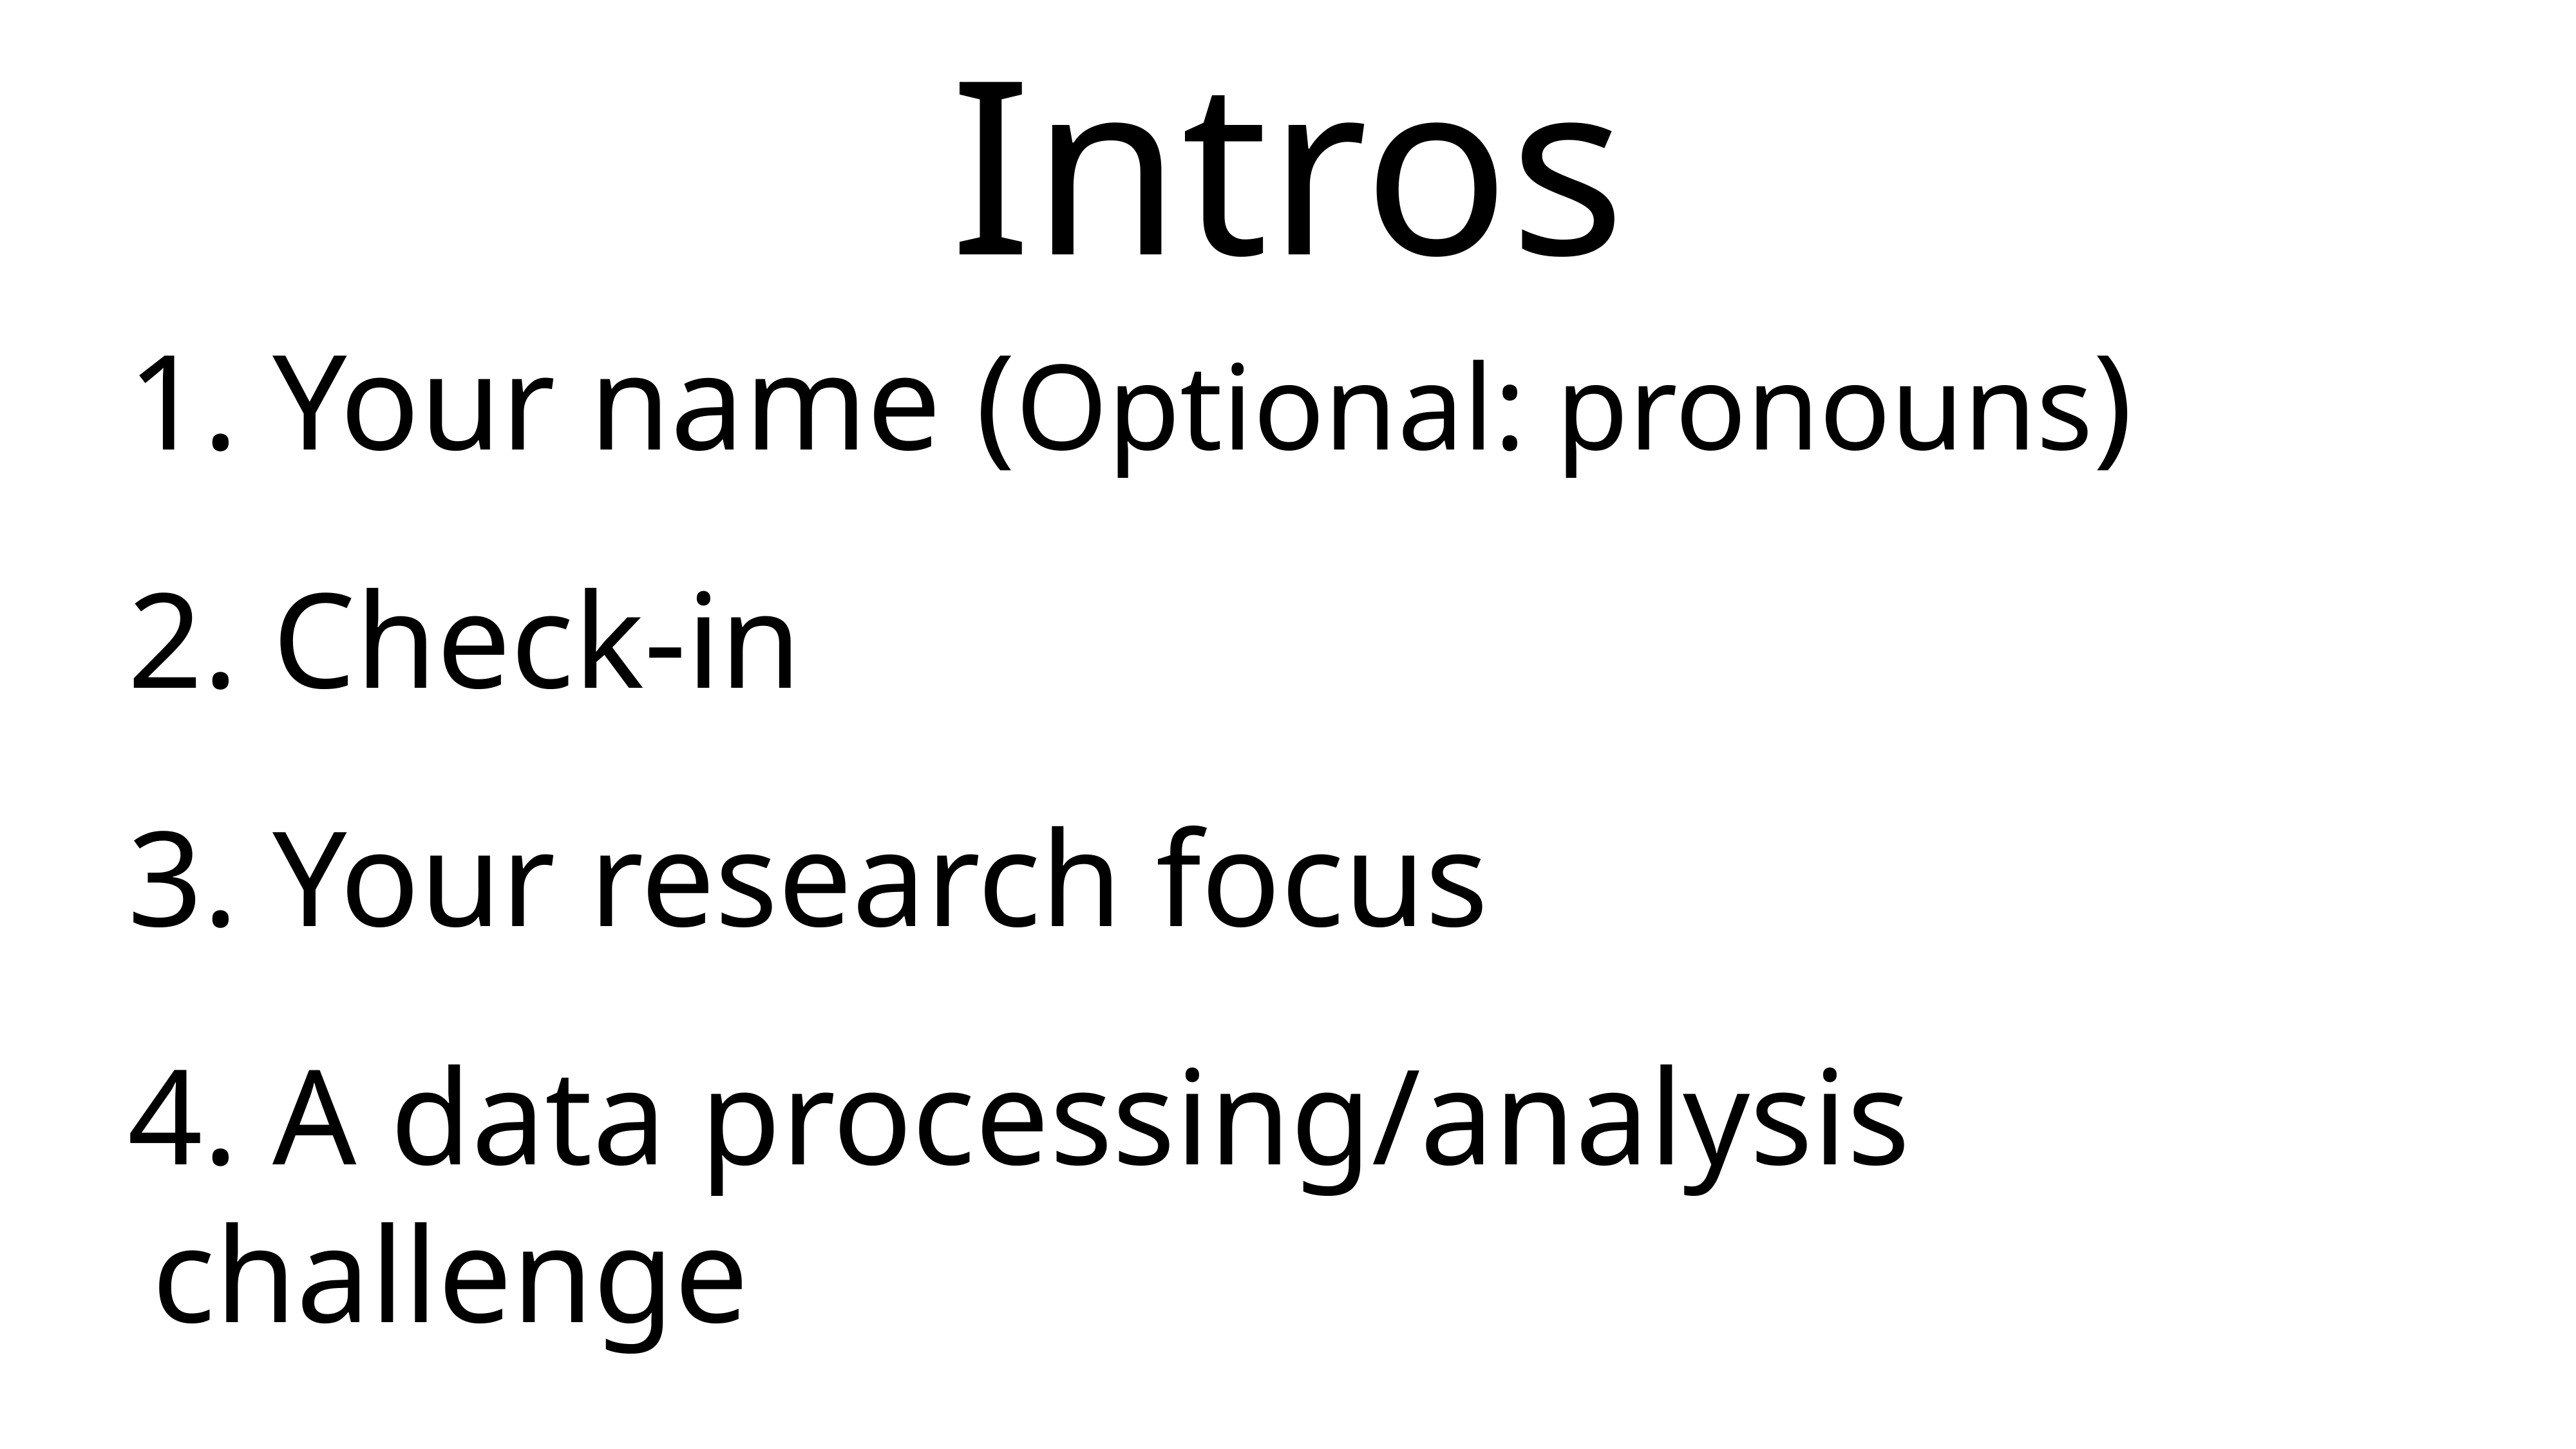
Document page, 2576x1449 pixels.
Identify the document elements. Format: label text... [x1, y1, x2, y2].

title Intros [23, 8, 2553, 308]
text_box Your name (Optional: pronouns) Check-in Your research focus A data processing/analysis challenge [122, 313, 2509, 1354]
